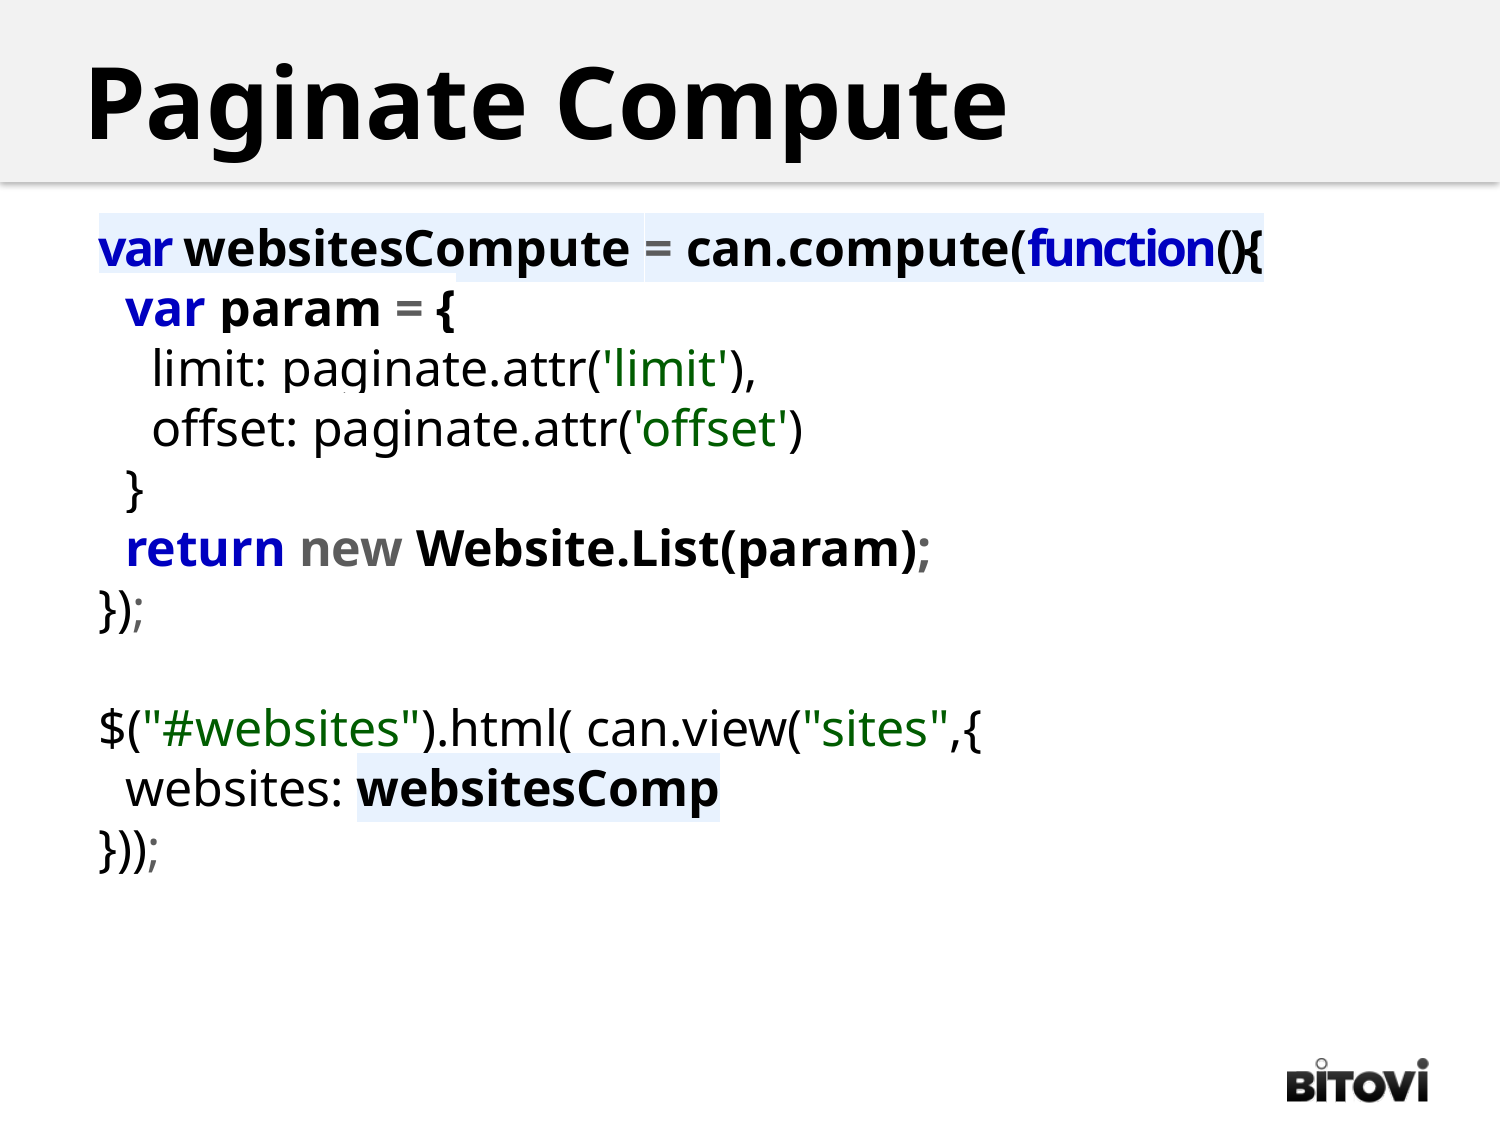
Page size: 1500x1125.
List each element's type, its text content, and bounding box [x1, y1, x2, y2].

text_box var websitesCompute = can.compute(function(){ var param = { limit: paginate.attr('limit'), offset: paginate.attr('offset') } return new Website.List(param); }); $("#websites").html( can.view("sites",{ websites: websitesComp })); [85, 210, 1423, 970]
text_box [0, 0, 1500, 183]
text_box Paginate Compute [69, 31, 1442, 157]
picture [1287, 1058, 1429, 1104]
